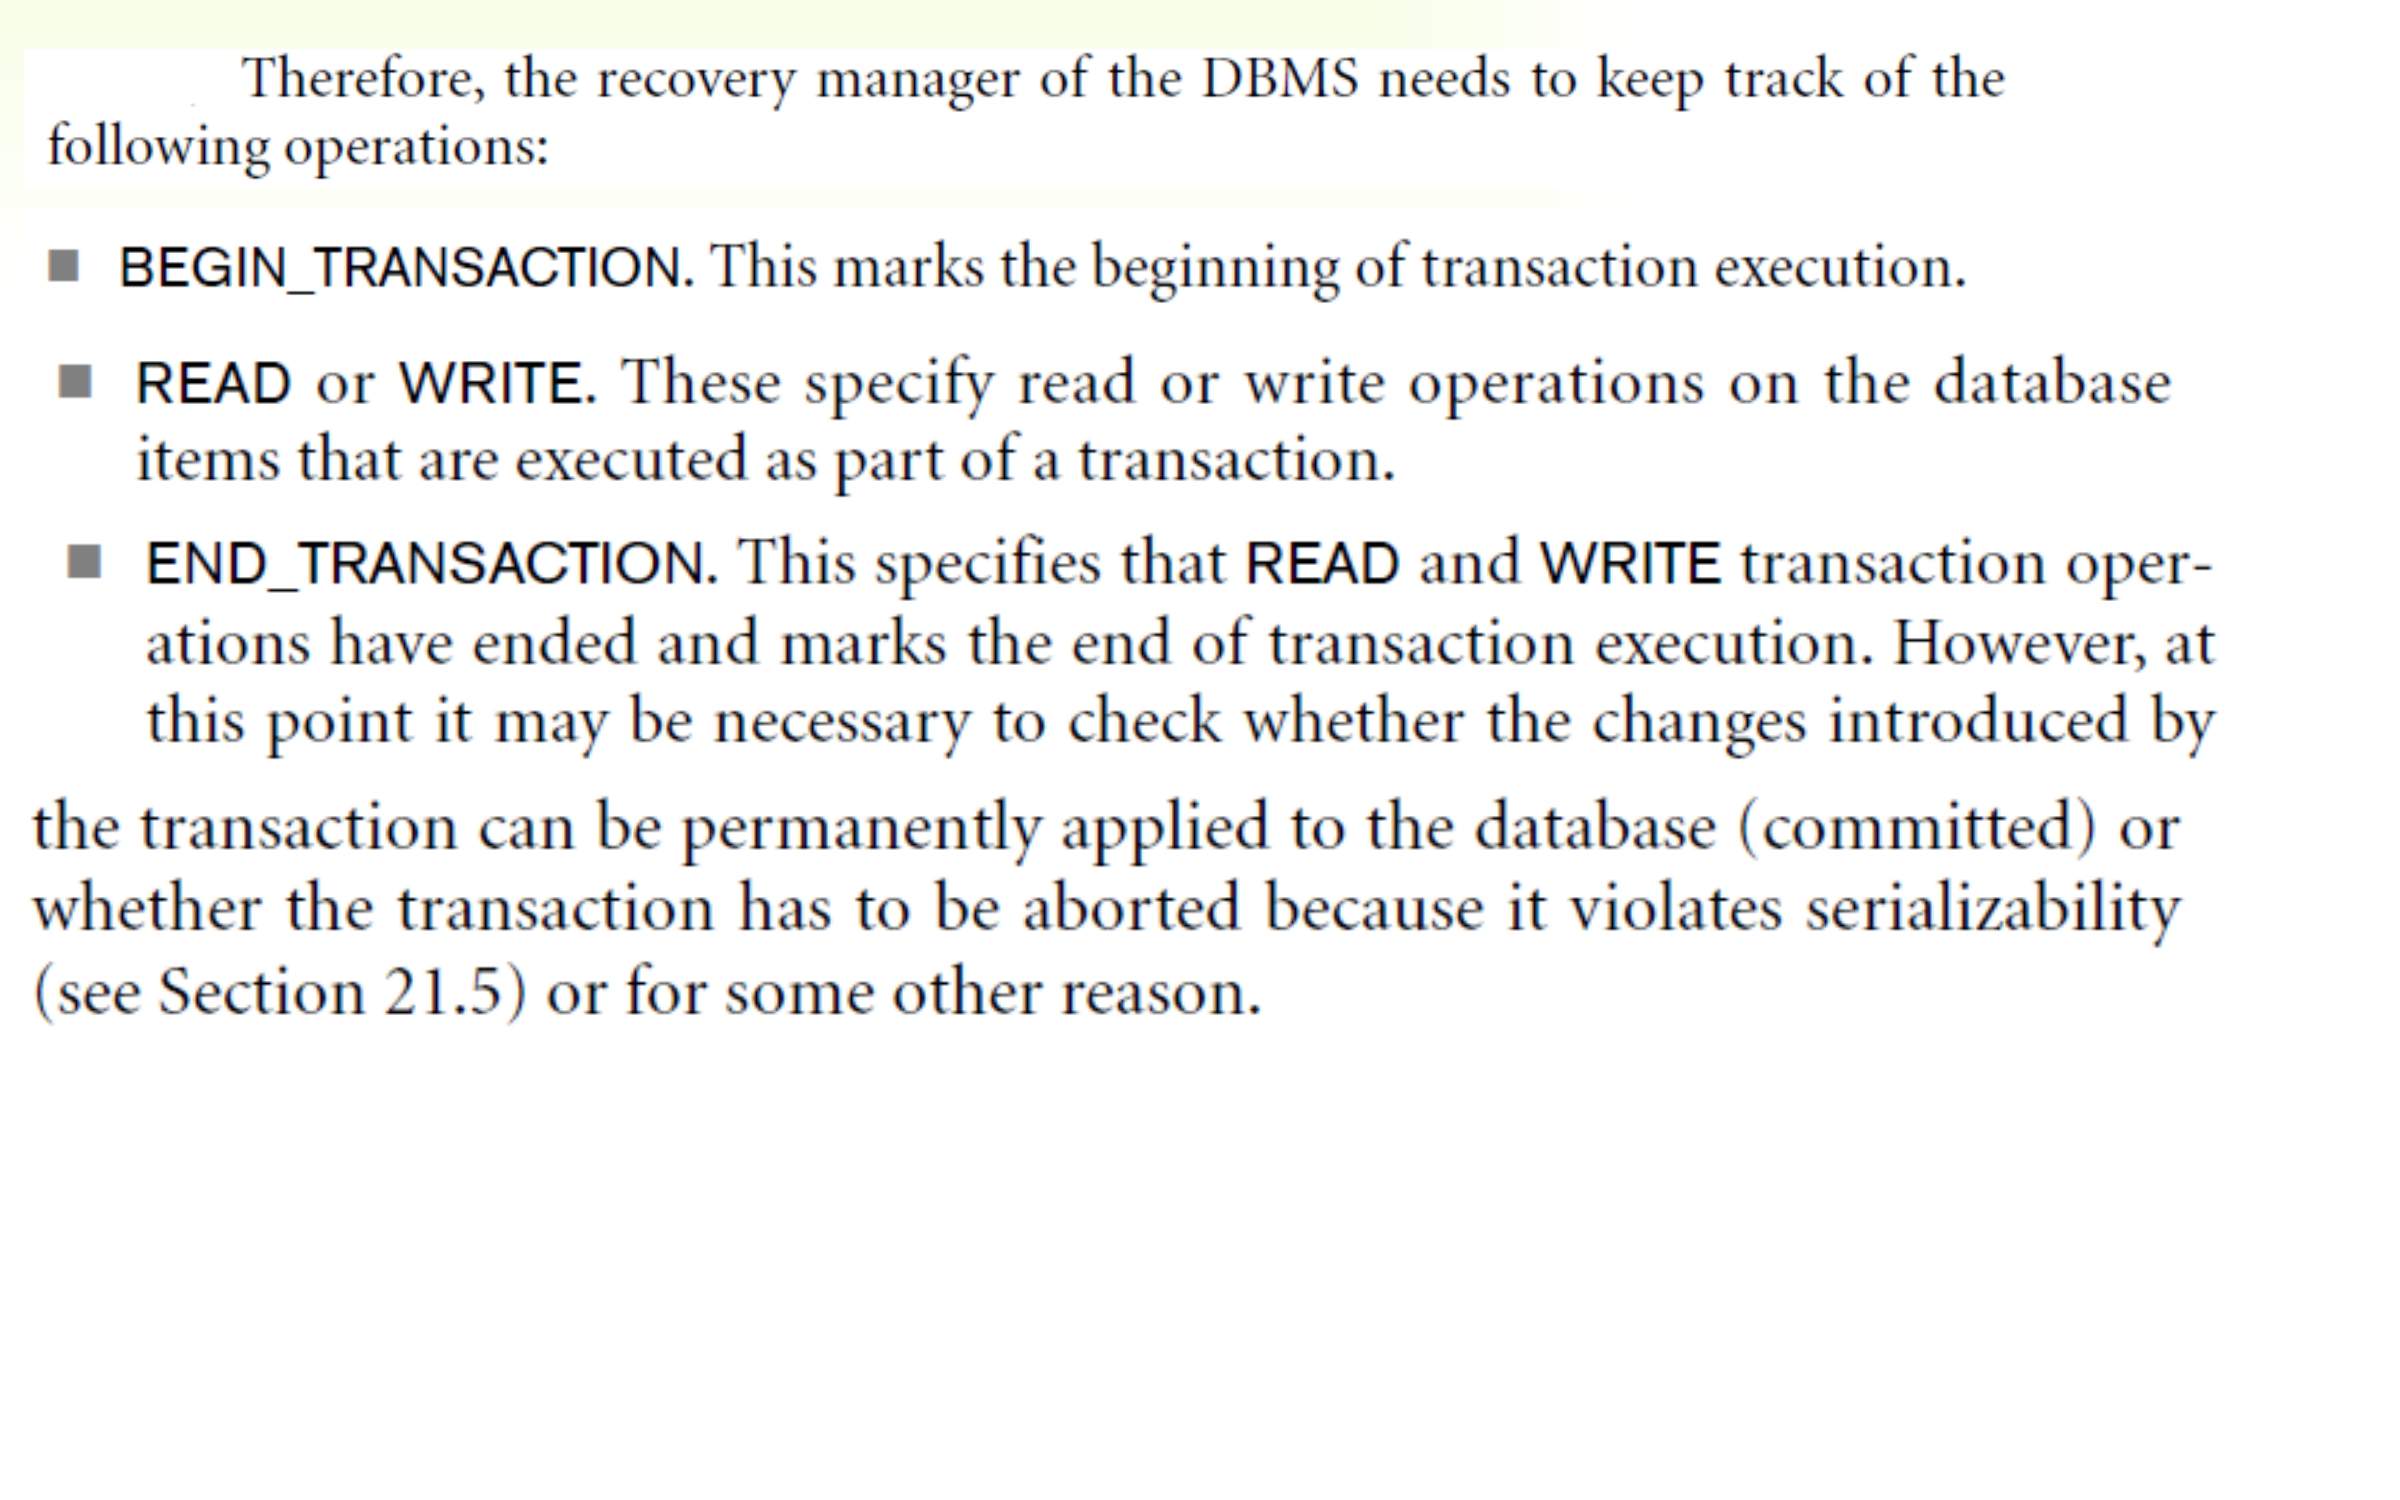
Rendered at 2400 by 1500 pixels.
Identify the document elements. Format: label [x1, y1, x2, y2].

picture [24, 526, 2263, 1038]
picture [24, 211, 1988, 324]
picture [24, 49, 2026, 190]
picture [24, 349, 2194, 500]
